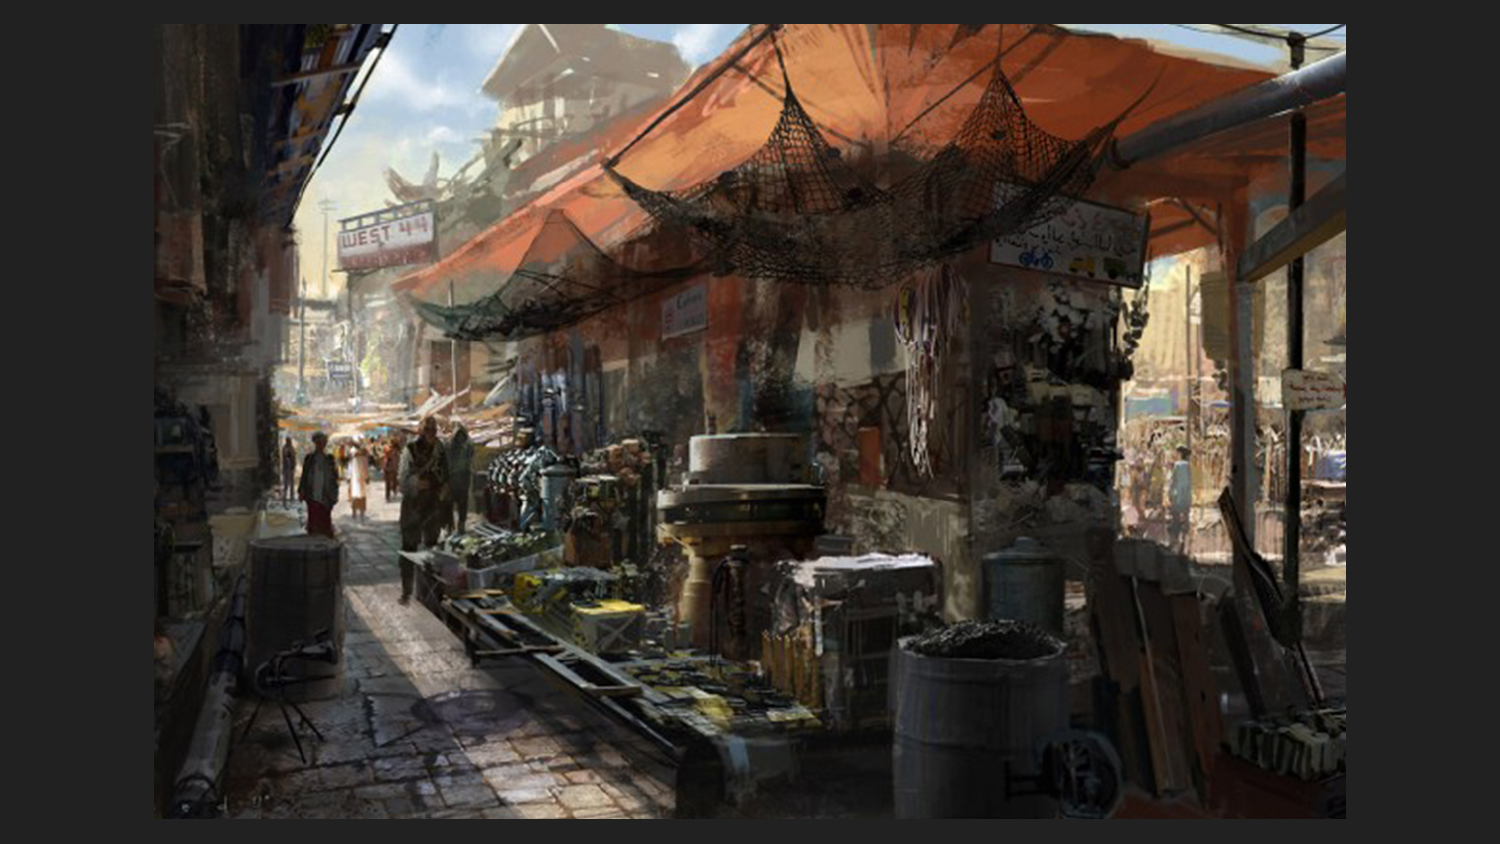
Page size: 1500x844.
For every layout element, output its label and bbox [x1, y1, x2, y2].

picture [154, 24, 1346, 819]
